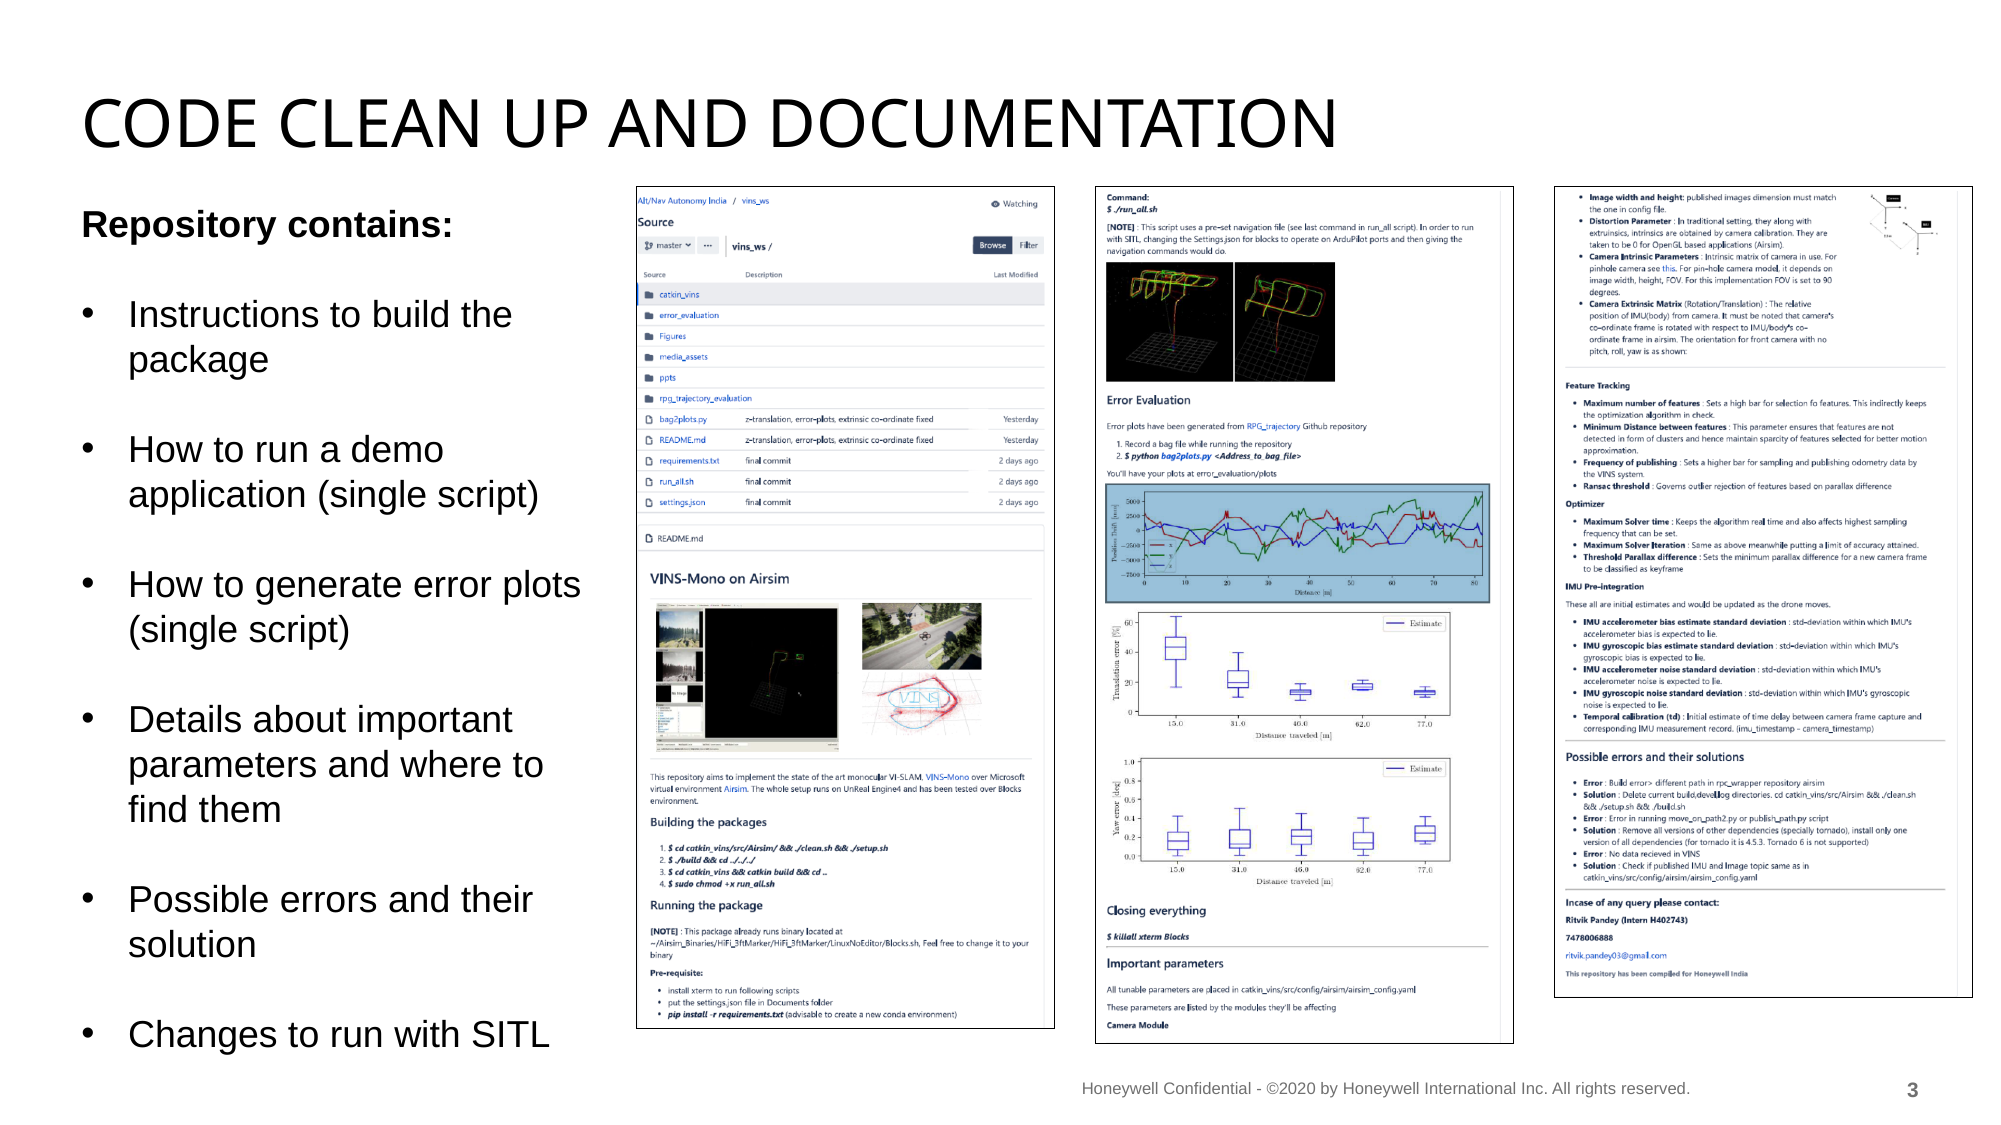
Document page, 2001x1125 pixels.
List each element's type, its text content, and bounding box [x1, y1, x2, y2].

title Code Clean up and Documentation [81, 81, 1919, 150]
slide_number 2 [1837, 1062, 1919, 1102]
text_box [636, 186, 1973, 1044]
text_box Repository contains: Instructions to build the package How to run a demo application (single script) How to generate error plots (single script) Details about important parameters and where to find them Possible errors and their solution Changes to run with SITL [81, 199, 596, 1056]
